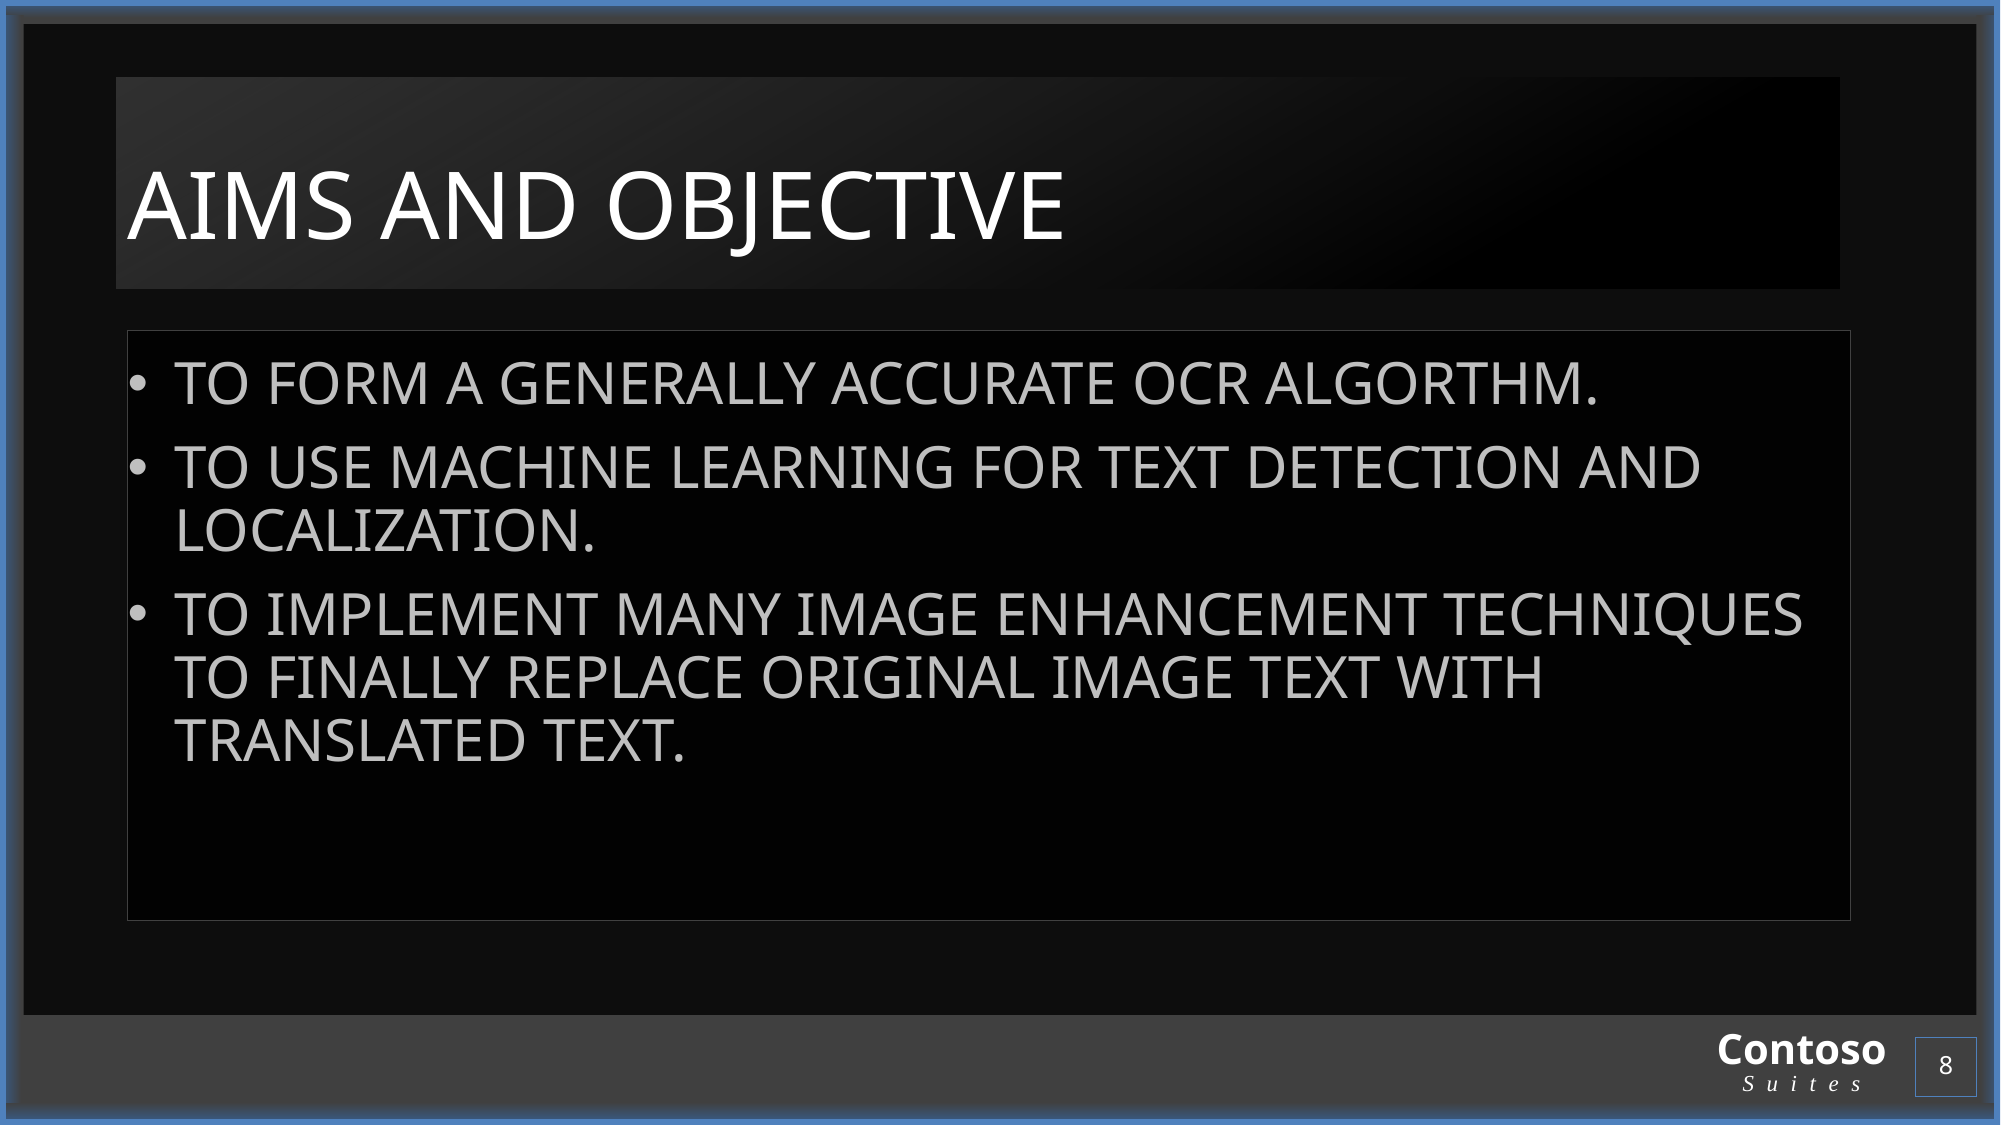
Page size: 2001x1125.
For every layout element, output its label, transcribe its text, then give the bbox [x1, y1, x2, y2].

subtitle TO FORM A GENERALLY ACCURATE OCR ALGORTHM. TO USE MACHINE LEARNING FOR TEXT DETECTION AND LOCALIZATION. TO IMPLEMENT MANY IMAGE ENHANCEMENT TECHNIQUES TO FINALLY REPLACE ORIGINAL IMAGE TEXT WITH TRANSLATED TEXT. [127, 330, 1851, 921]
title AIMS AND OBJECTIVE [116, 77, 1840, 289]
slide_number 8 [1915, 1037, 1977, 1097]
